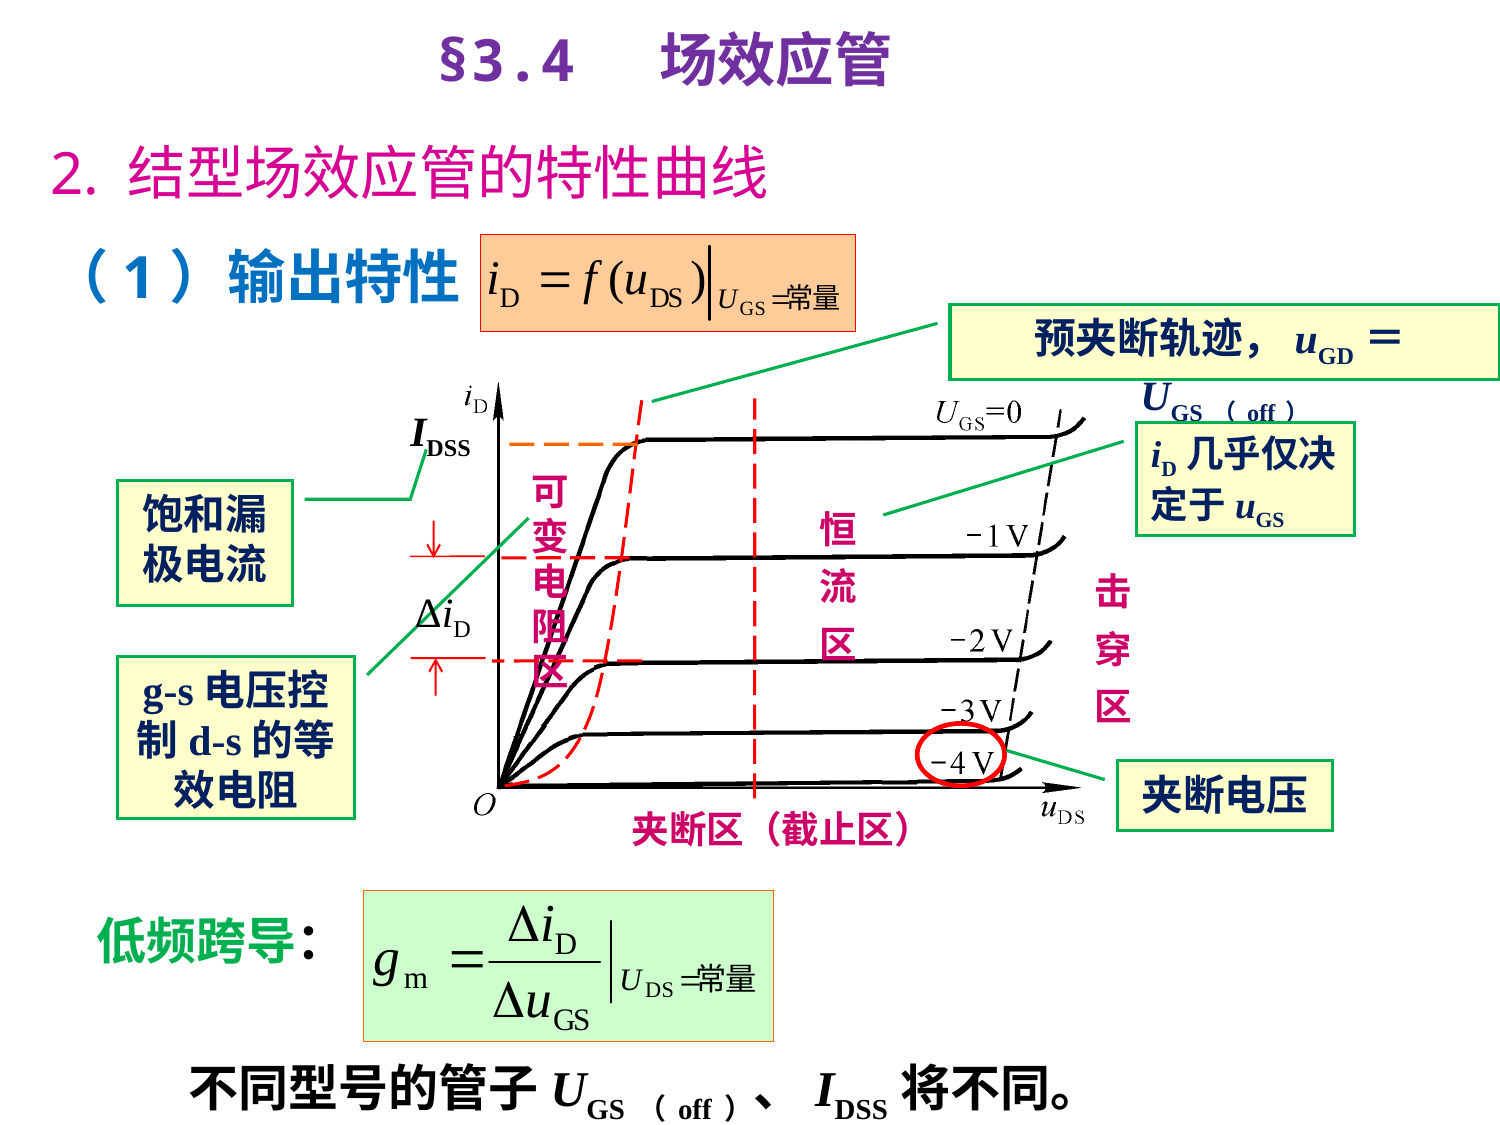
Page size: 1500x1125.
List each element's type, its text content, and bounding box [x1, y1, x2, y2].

text_box 低频跨导： [81, 902, 357, 978]
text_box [395, 396, 638, 463]
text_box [916, 723, 1333, 832]
title （1）输出特性 [35, 222, 575, 329]
text_box 夹断区（截止区） [617, 838, 955, 859]
text_box iD几乎仅决定于uGS [1136, 422, 1355, 536]
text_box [400, 520, 643, 696]
text_box 击 穿 区 [1096, 560, 1155, 721]
text_box 2. 结型场效应管的特性曲线 [35, 128, 868, 214]
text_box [480, 234, 856, 332]
text_box 饱和漏极电流 [117, 480, 293, 606]
text_box g-s电压控制d-s的等效电阻 [117, 656, 355, 819]
text_box 预夹断轨迹，uGD＝UGS（off） [950, 304, 1500, 380]
text_box §3.4 场效应管 [0, 35, 1372, 164]
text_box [363, 890, 774, 1043]
text_box 不同型号的管子UGS（off）、IDSS将不同。 [105, 1049, 1172, 1125]
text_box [454, 373, 1093, 829]
